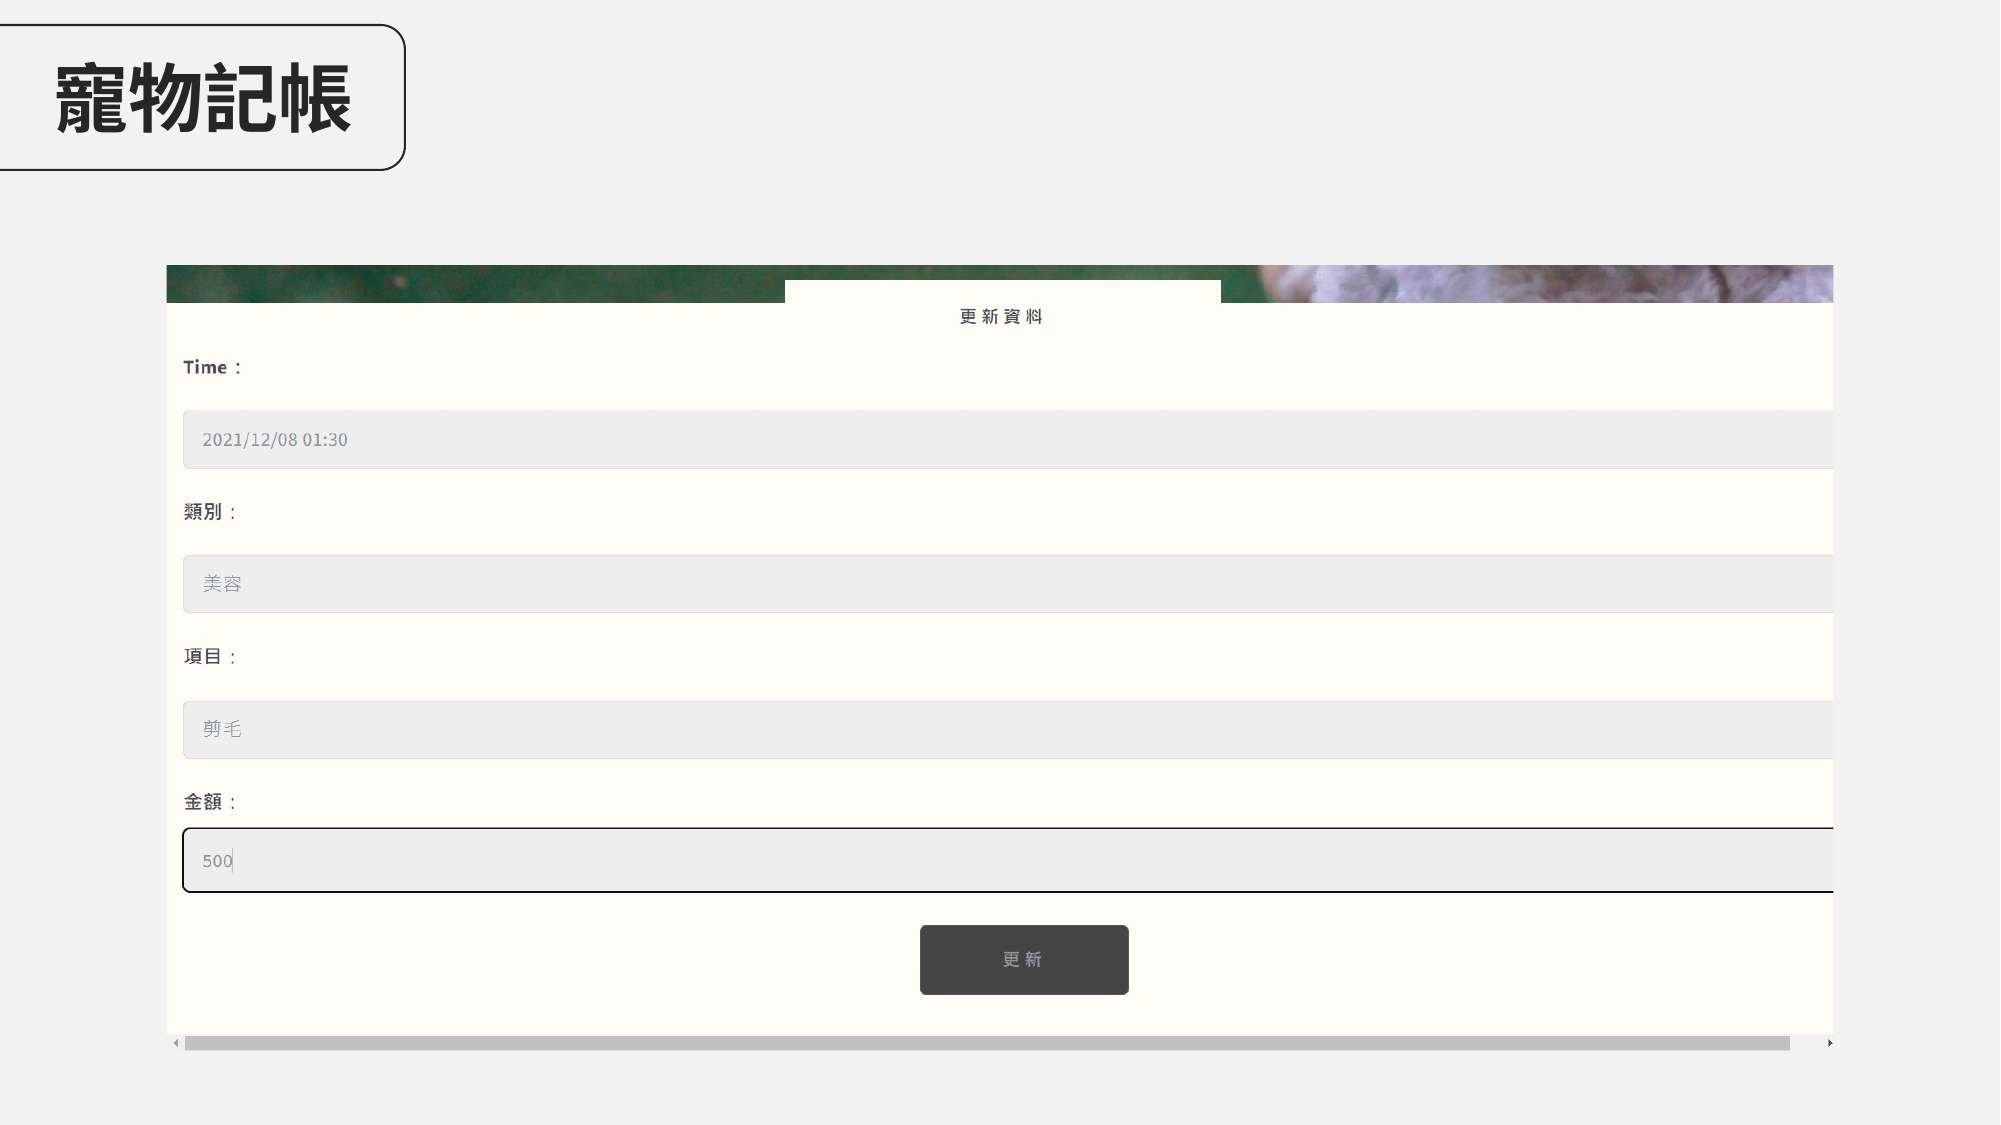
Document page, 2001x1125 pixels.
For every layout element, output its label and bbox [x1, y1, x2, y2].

text_box [0, 24, 405, 170]
picture [166, 265, 1834, 1051]
